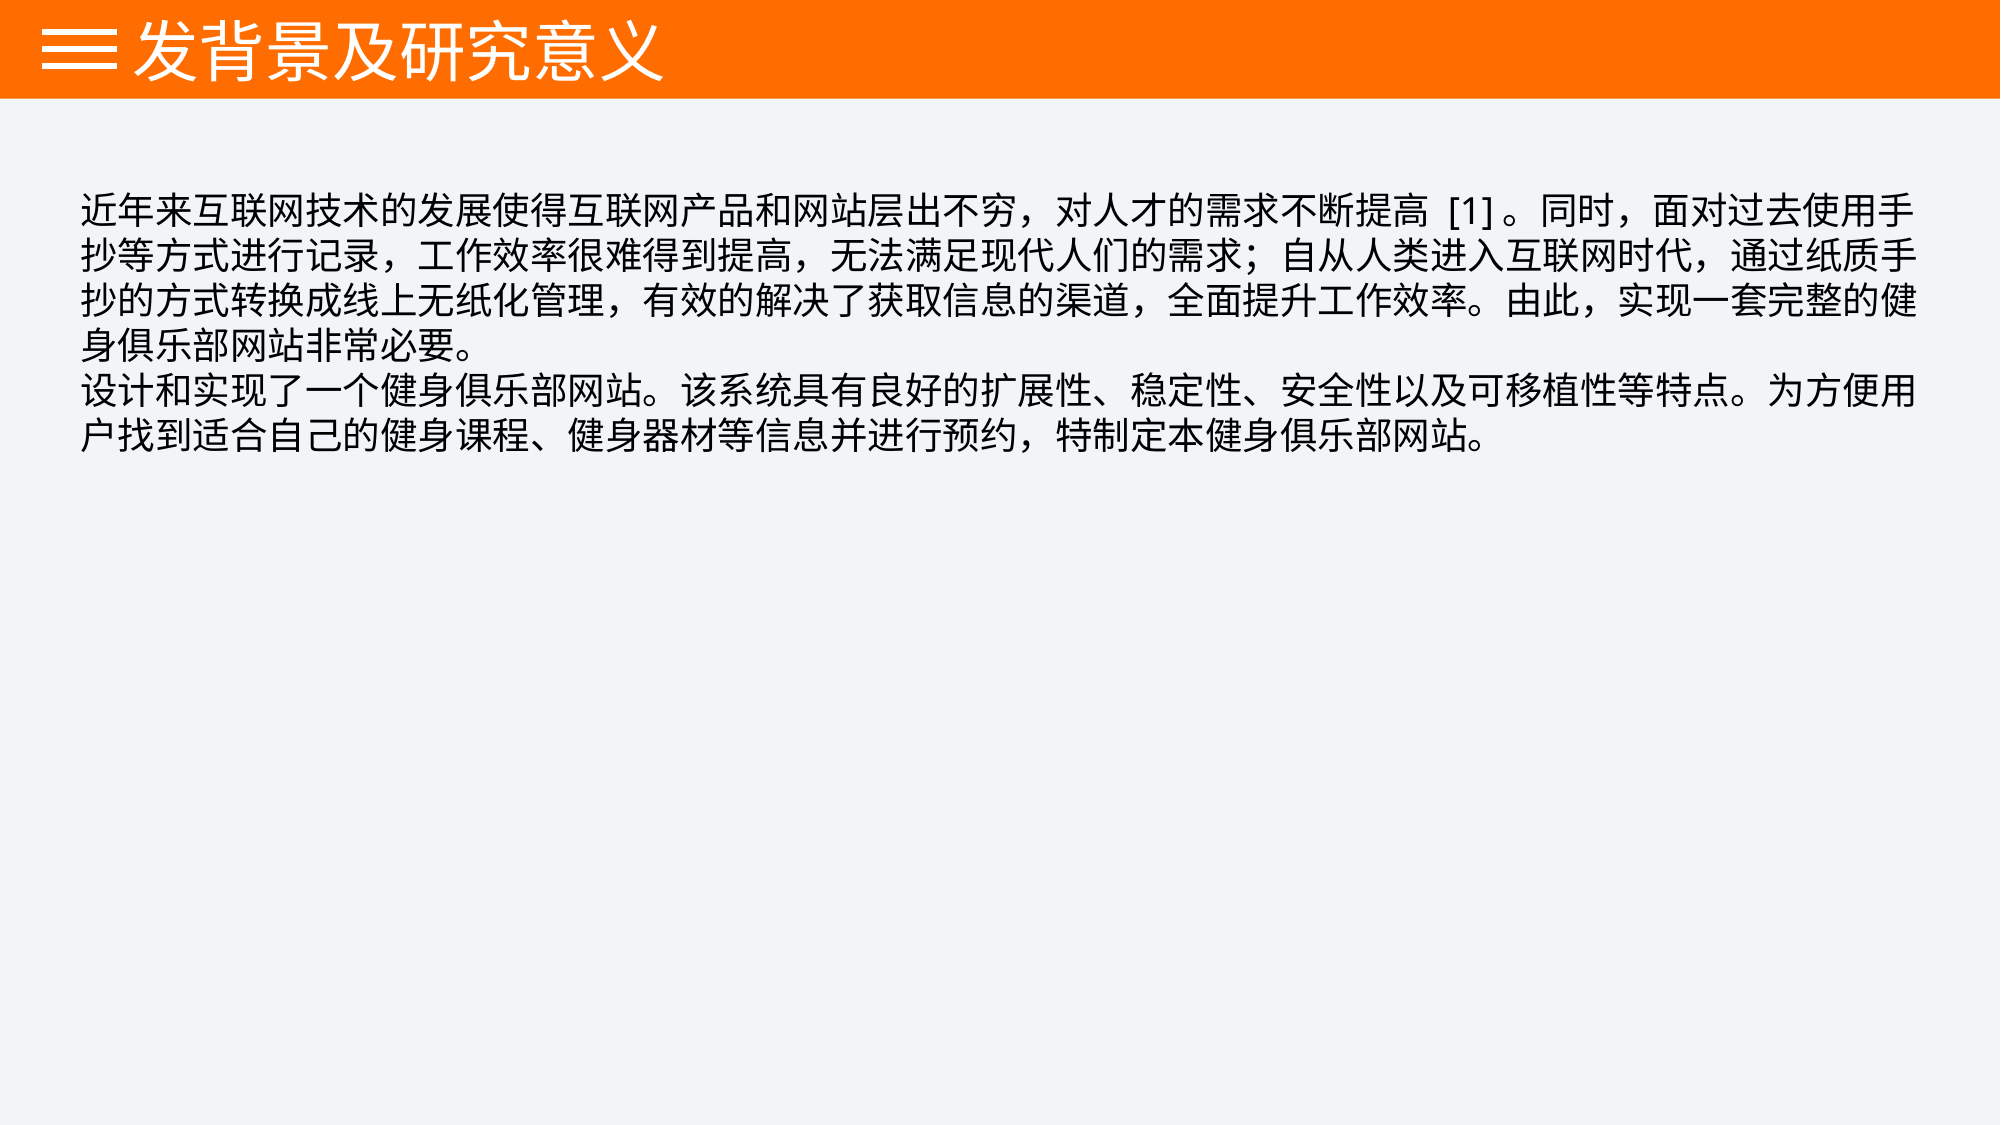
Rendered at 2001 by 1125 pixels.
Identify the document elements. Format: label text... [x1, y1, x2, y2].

text_box 近年来互联网技术的发展使得互联网产品和网站层出不穷，对人才的需求不断提高 [1]。同时，面对过去使用手抄等方式进行记录，工作效率很难得到提高，无法满足现代人们的需求；自从人类进入互联网时代，通过纸质手抄的方式转换成线上无纸化管理，有效的解决了获取信息的渠道，全面提升工作效率。由此，实现一套完整的健身俱乐部网站非常必要。 设计和实现了一个健身俱乐部网站。该系统具有良好的扩展性、稳定性、安全性以及可移植性等特点。为方便用户找到适合自己的健身课程、健身器材等信息并进行预约，特制定本健身俱乐部网站。 [65, 179, 1935, 465]
text_box [0, 0, 2000, 100]
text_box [42, 32, 118, 67]
text_box 发背景及研究意义 [117, 2, 1109, 98]
